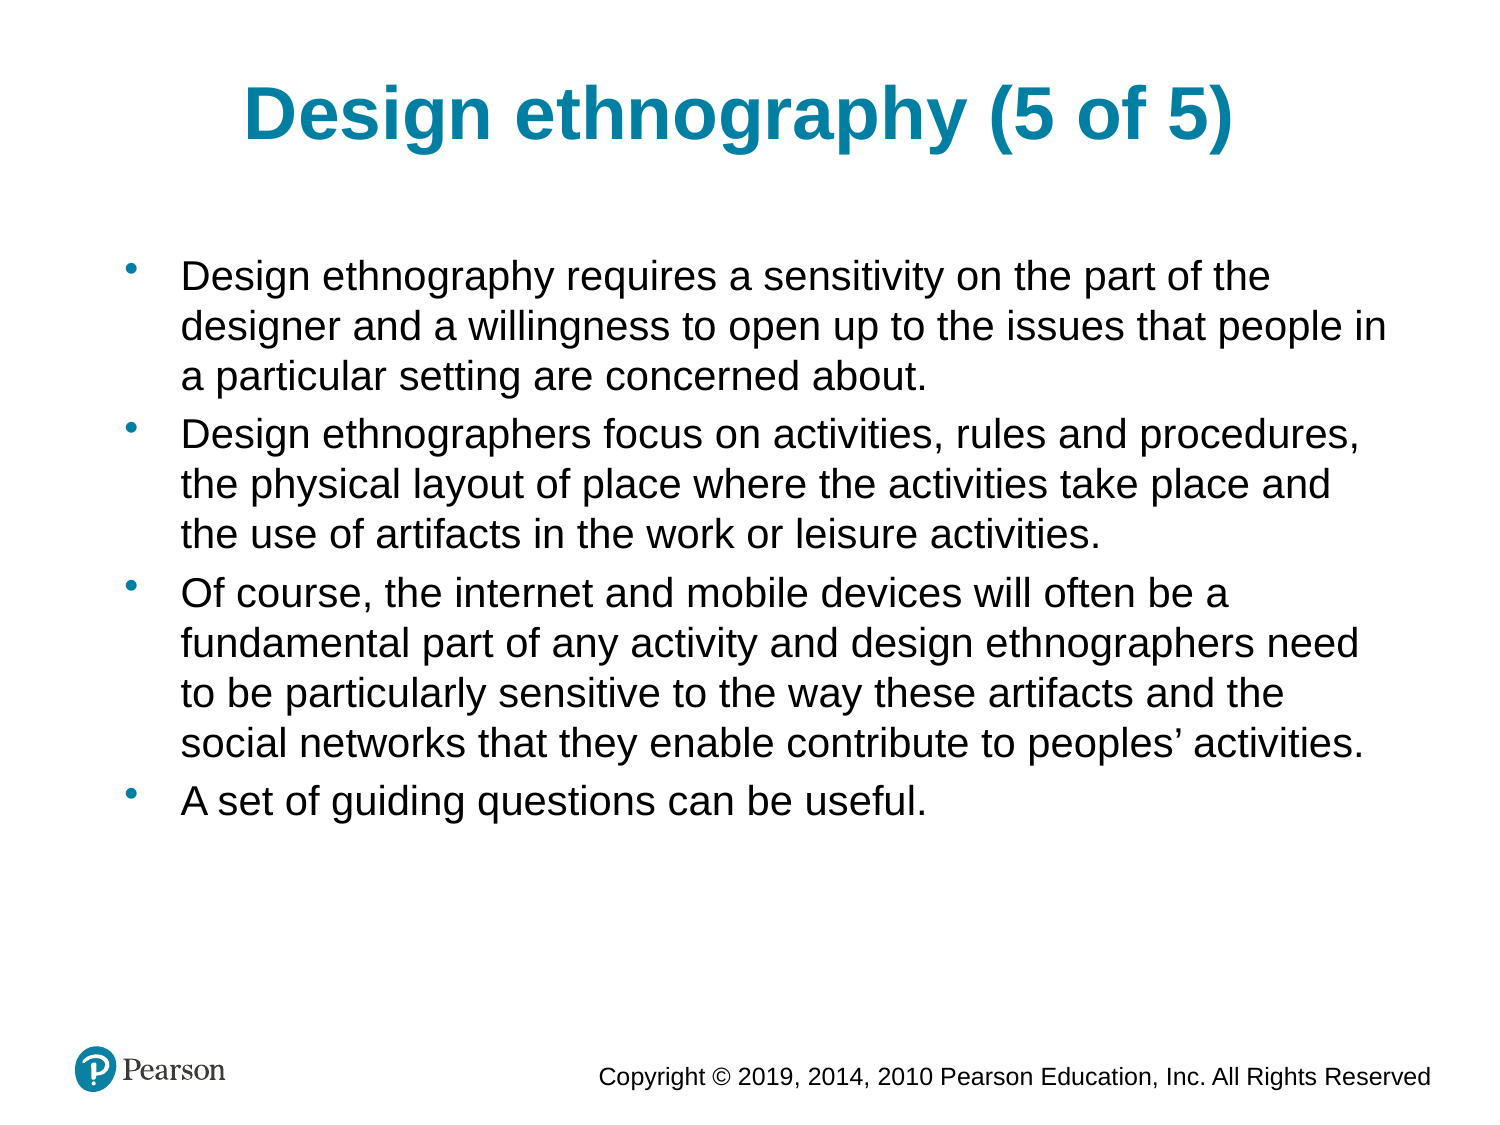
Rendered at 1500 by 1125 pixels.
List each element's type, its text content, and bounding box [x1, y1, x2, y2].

list Design ethnography requires a sensitivity on the part of the designer and a willingness to open up to the issues that people in a particular setting are concerned about. Design ethnographers focus on activities, rules and procedures, the physical layout of place where the activities take place and the use of artifacts in the work or leisure activities. Of course, the internet and mobile devices will often be a fundamental part of any activity and design ethnographers need to be particularly sensitive to the way these artifacts and the social networks that they enable contribute to peoples’ activities. A set of guiding questions can be useful. [109, 241, 1404, 956]
title Design ethnography (5 of 5) [103, 52, 1397, 166]
